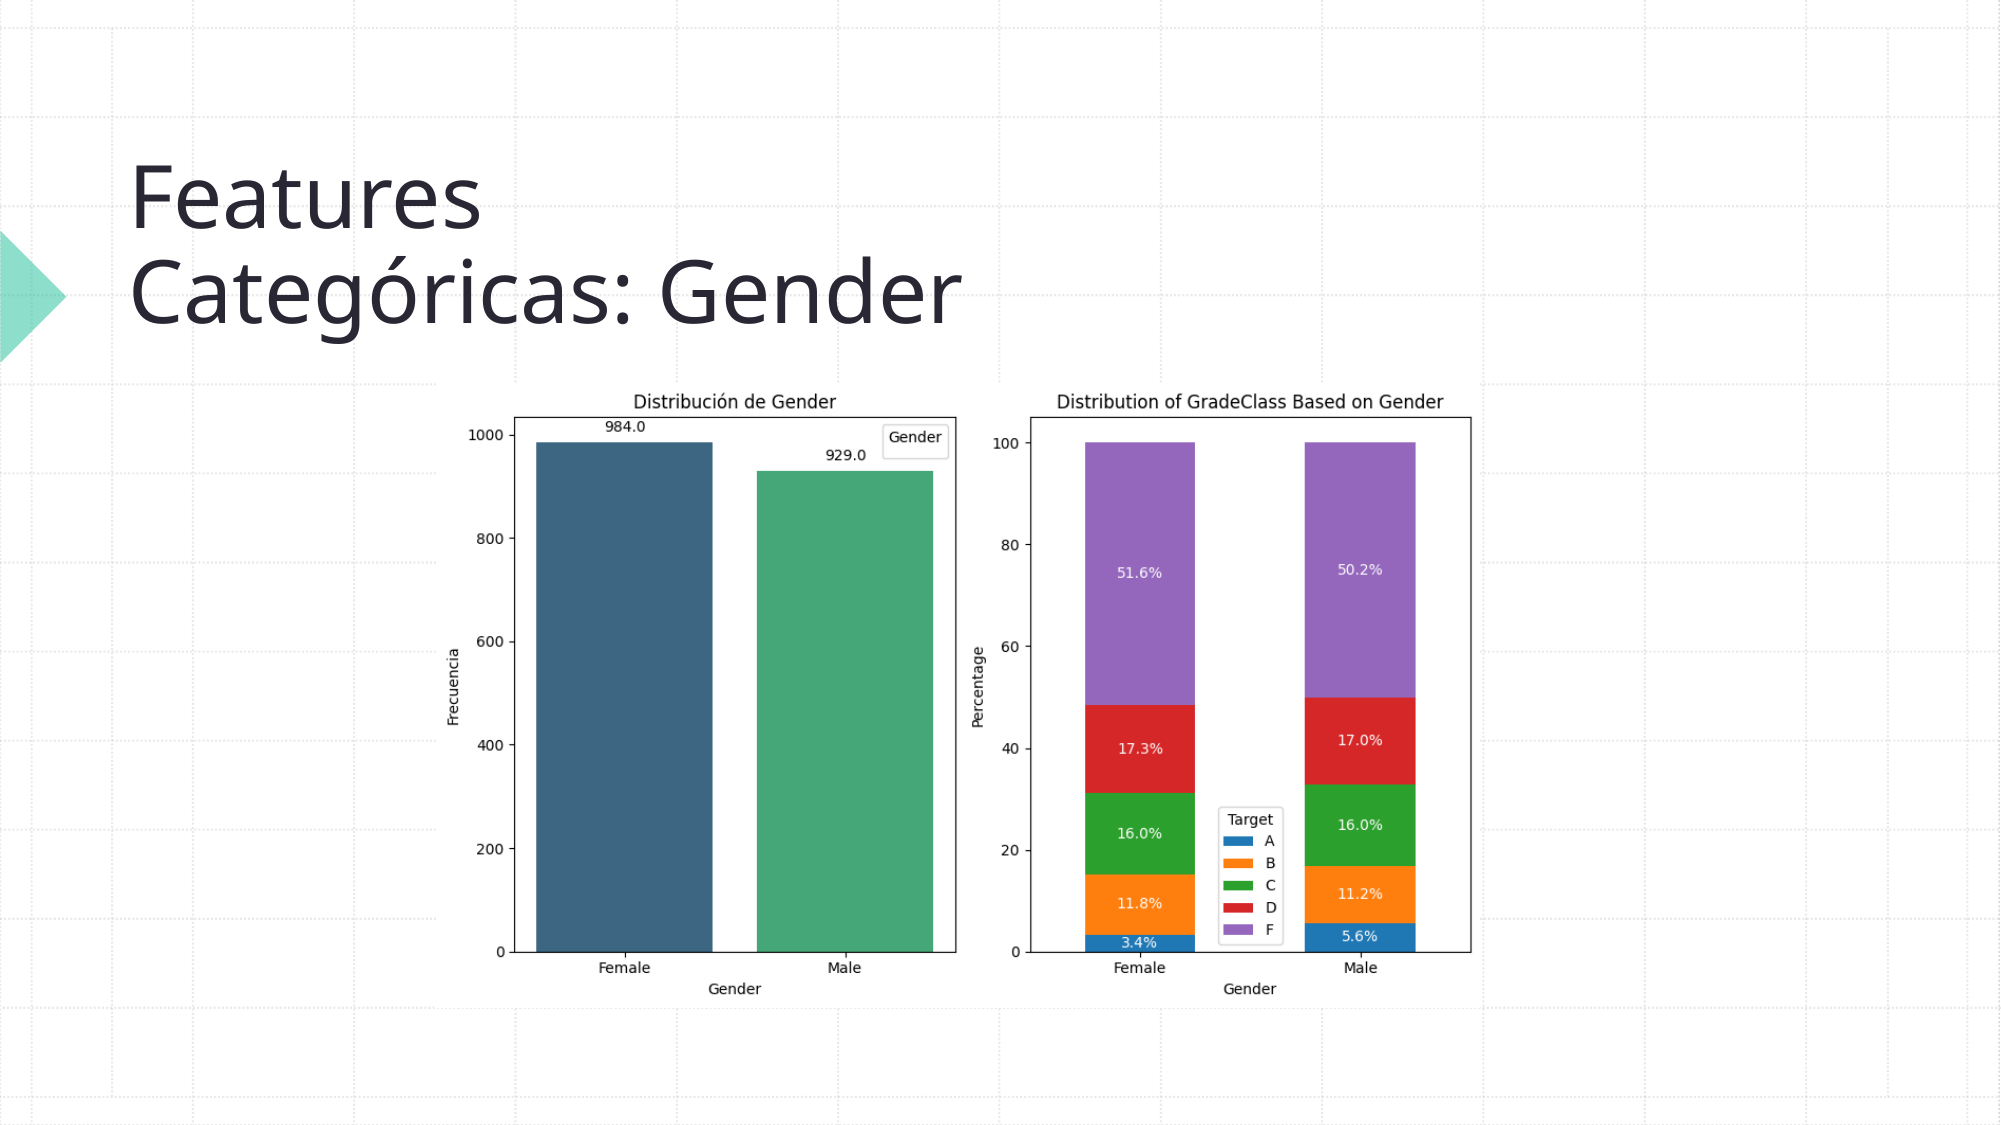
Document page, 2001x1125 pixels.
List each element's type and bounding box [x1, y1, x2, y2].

picture [436, 383, 1480, 1008]
text_box [0, 0, 2000, 1125]
